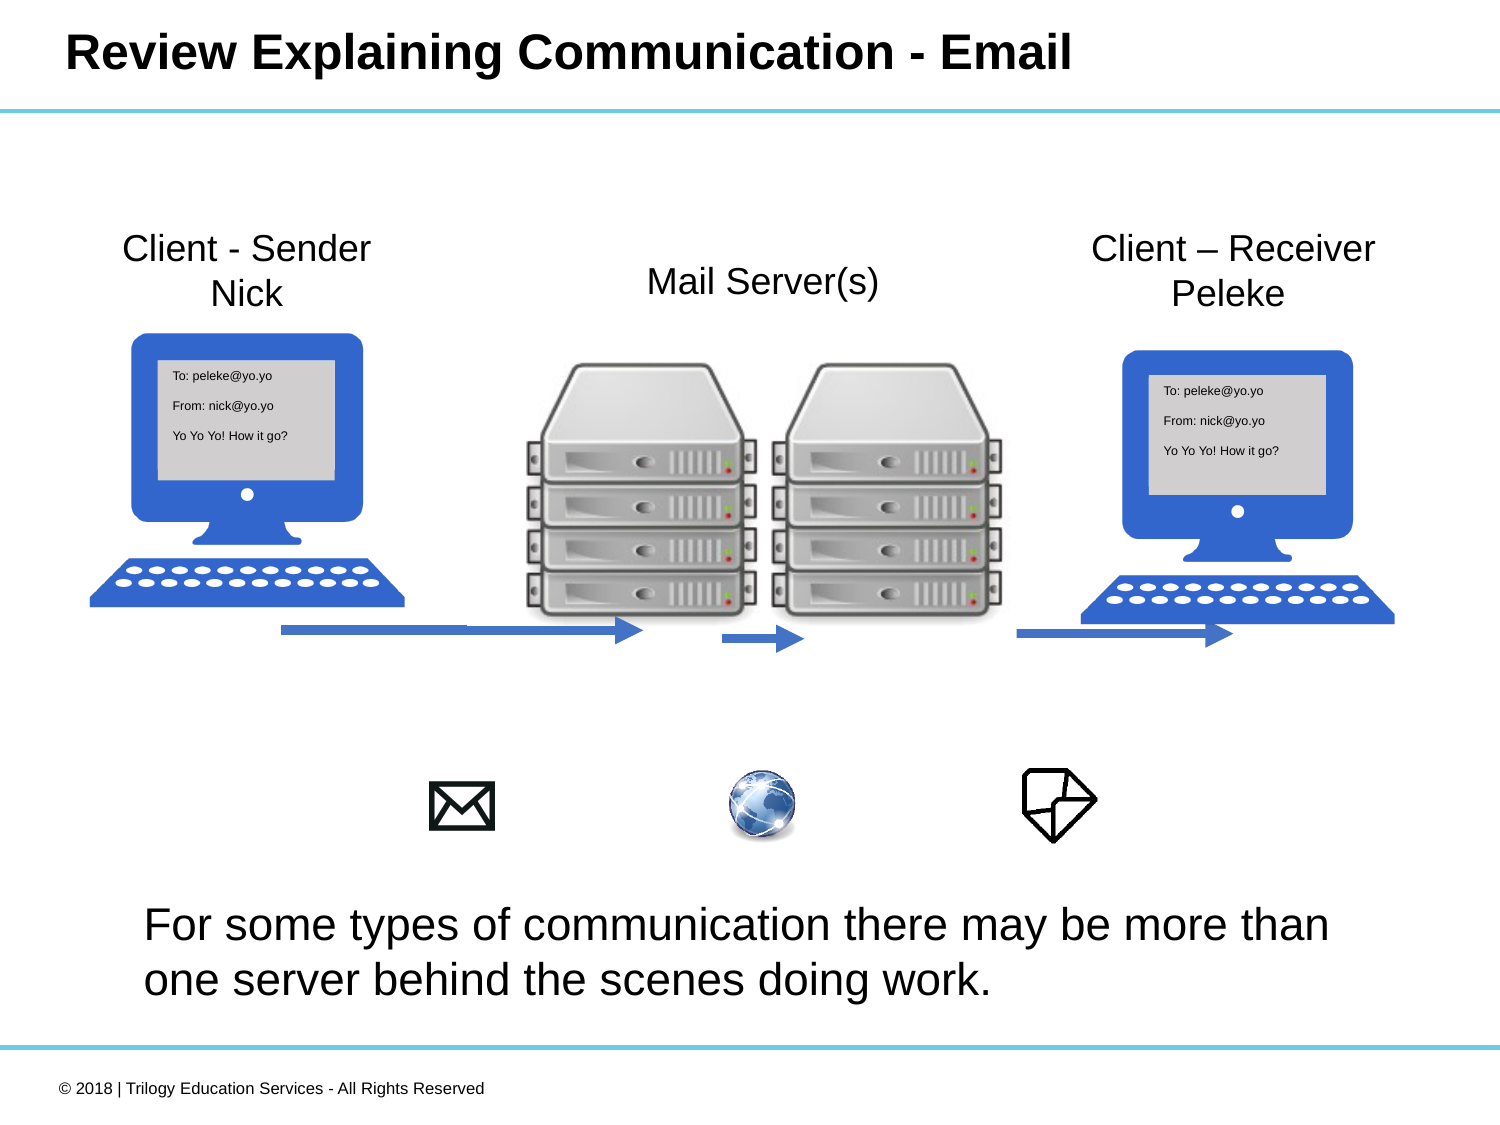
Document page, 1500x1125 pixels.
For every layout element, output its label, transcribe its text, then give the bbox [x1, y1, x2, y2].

text_box Client – Receiver Peleke [1074, 217, 1393, 322]
picture [514, 351, 1017, 639]
text_box For some types of communication there may be more than one server behind the scenes doing work. [128, 887, 1415, 1012]
picture [721, 764, 801, 844]
picture [87, 310, 407, 630]
title Review Explaining Communication - Email [50, 0, 1313, 108]
picture [1078, 327, 1397, 647]
text_box [33, 147, 1463, 948]
text_box Mail Server(s) [623, 249, 903, 310]
text_box Client - Sender Nick [104, 216, 390, 310]
picture [418, 762, 506, 850]
picture [1022, 768, 1098, 844]
